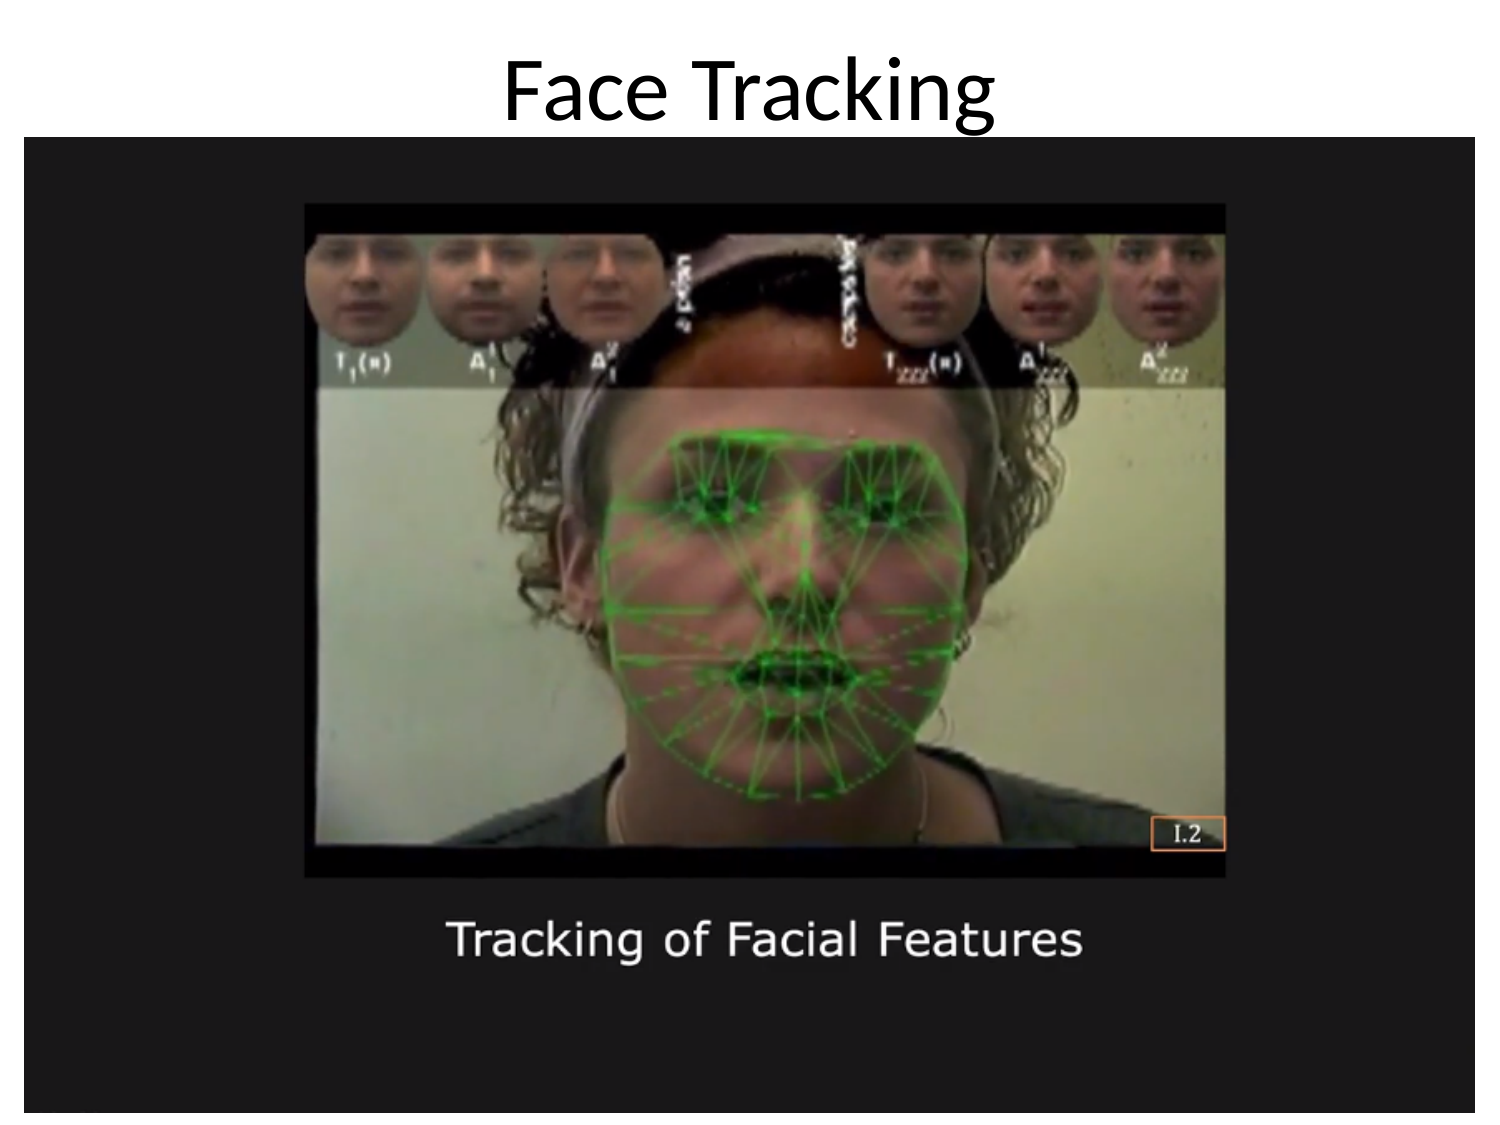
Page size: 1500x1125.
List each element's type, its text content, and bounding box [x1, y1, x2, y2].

picture [24, 137, 1476, 1113]
title Face Tracking [75, 12, 1425, 135]
